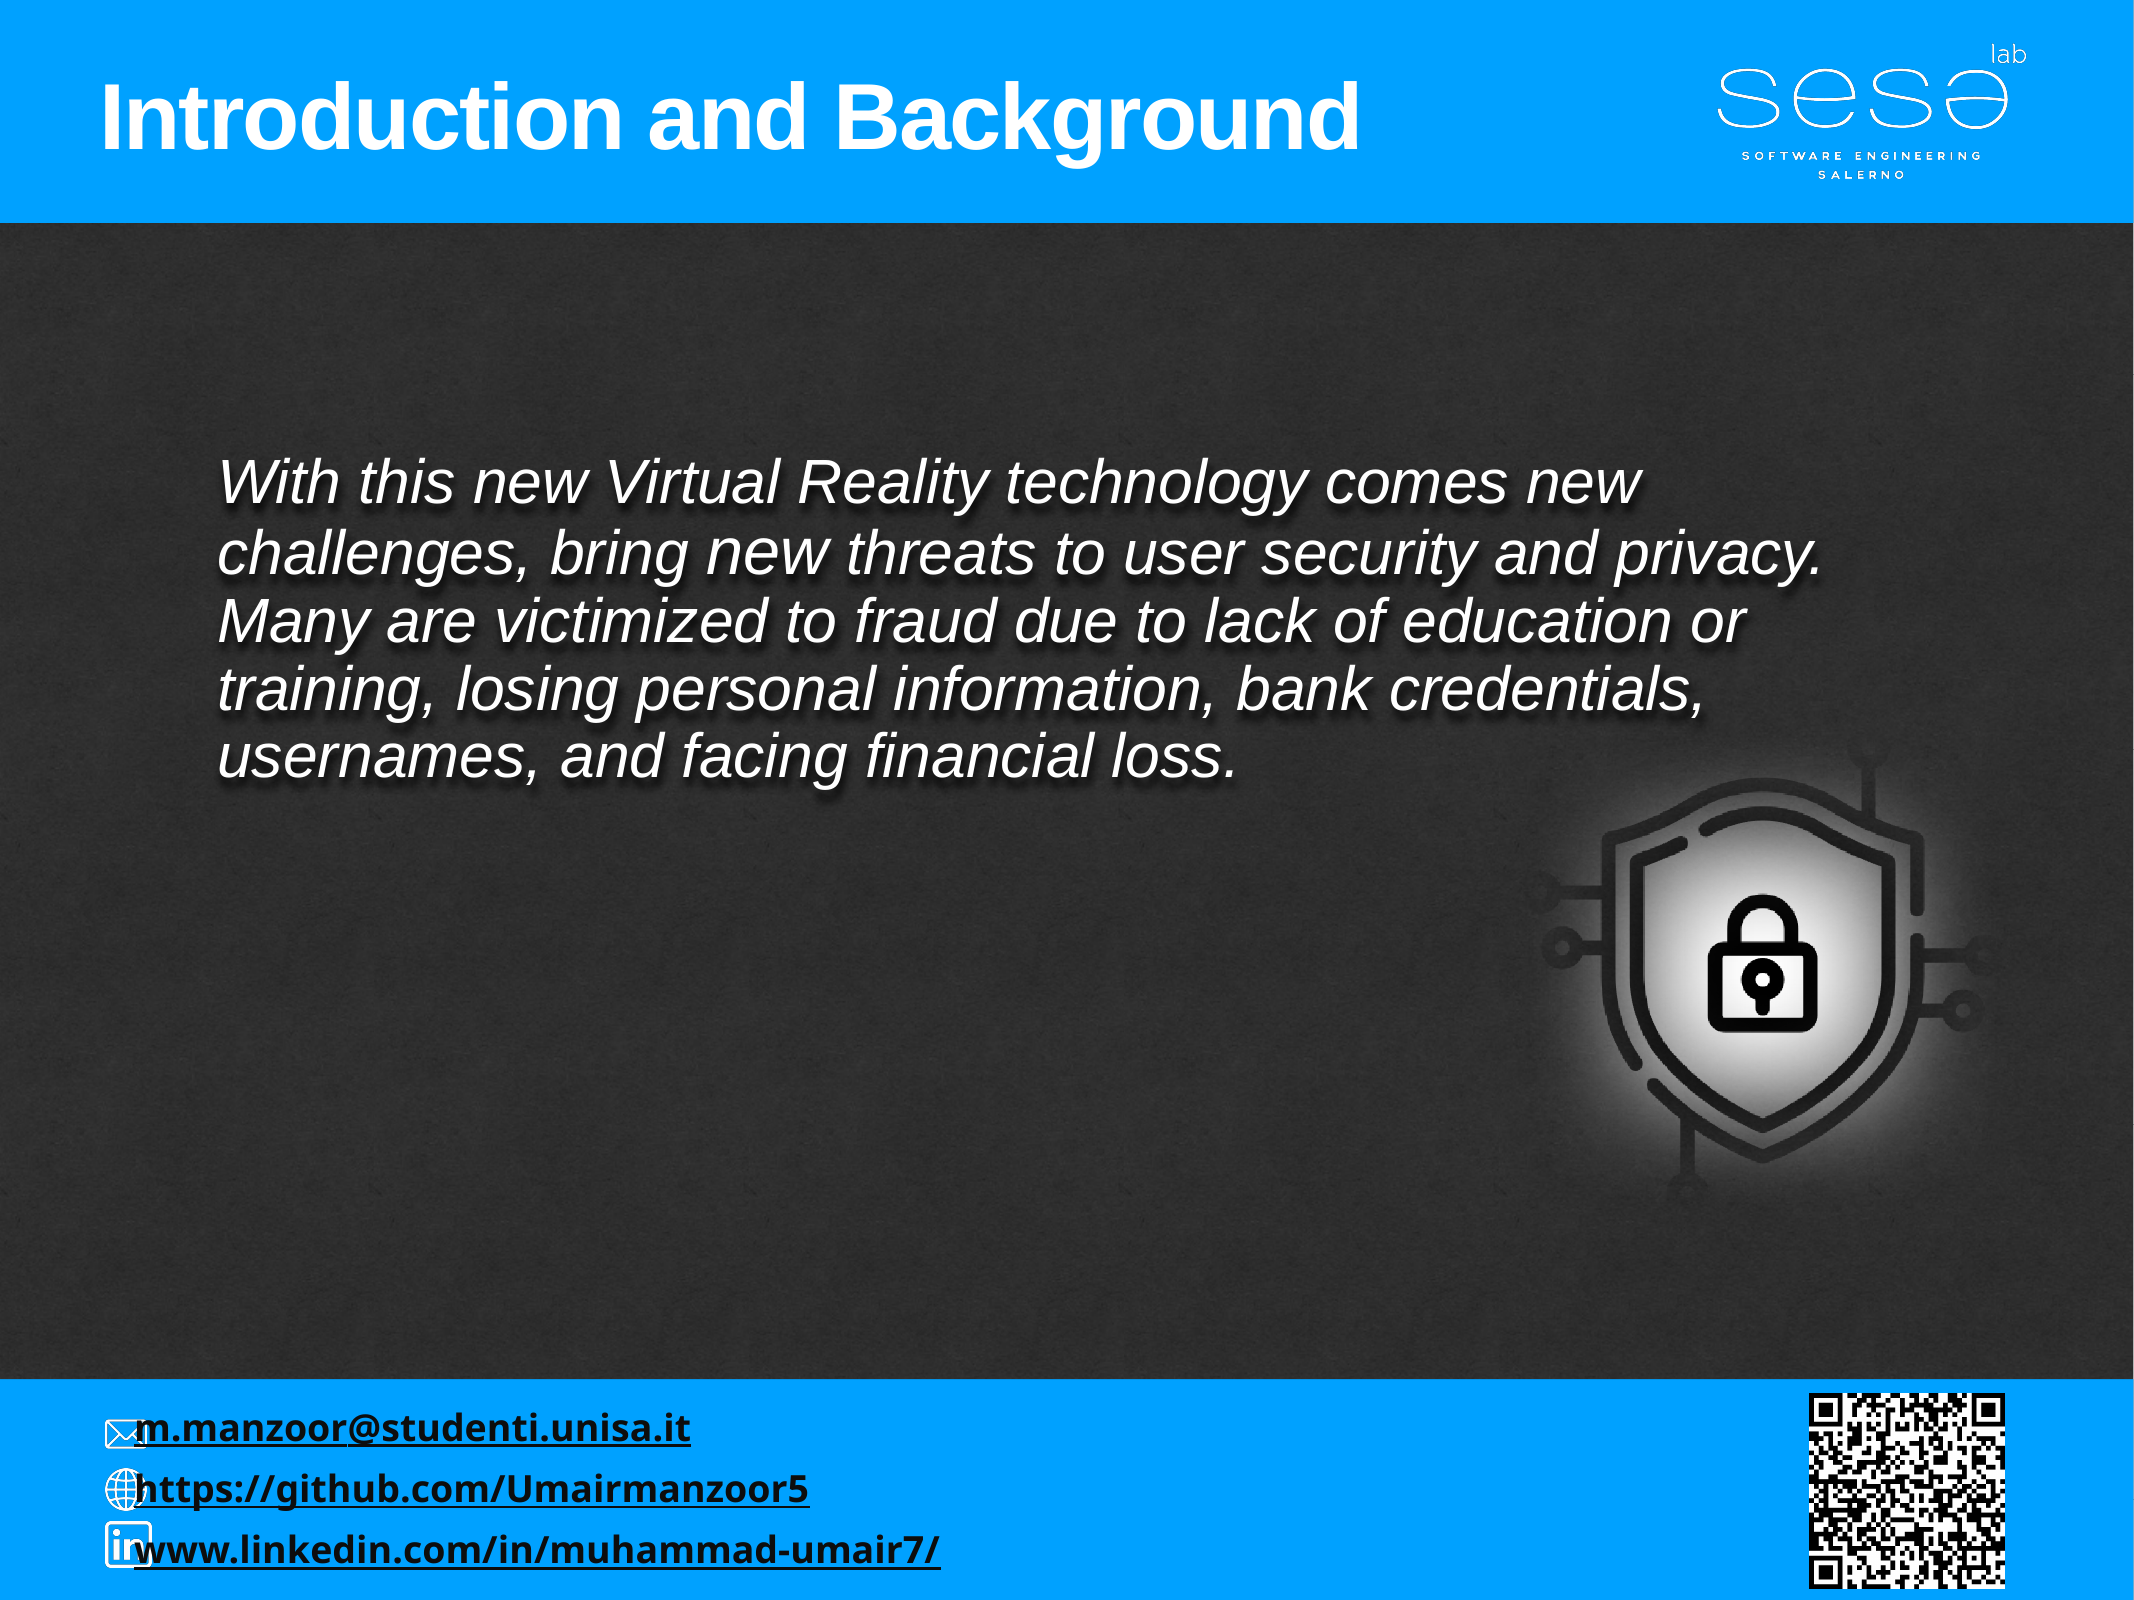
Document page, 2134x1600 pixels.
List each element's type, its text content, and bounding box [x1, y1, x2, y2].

picture [104, 1521, 152, 1568]
picture [104, 1468, 148, 1511]
text_box [0, 1379, 2134, 1600]
picture [1681, 24, 2045, 200]
picture [104, 1412, 148, 1455]
picture [0, 223, 2134, 1379]
picture [1809, 1392, 2005, 1589]
text_box [0, 0, 2134, 223]
text_box Introduction and Background [91, 69, 1681, 177]
text_box m.manzoor@studenti.unisa.it https://github.com/Umairmanzoor5 www.linkedin.com/in/muhammad-umair7/ [125, 1385, 950, 1586]
text_box With this new Virtual Reality technology comes new challenges, bring new threats to user security and privacy. Many are victimized to fraud due to lack of education or training, losing personal information, bank credentials, usernames, and facing financial loss. [202, 442, 1976, 799]
